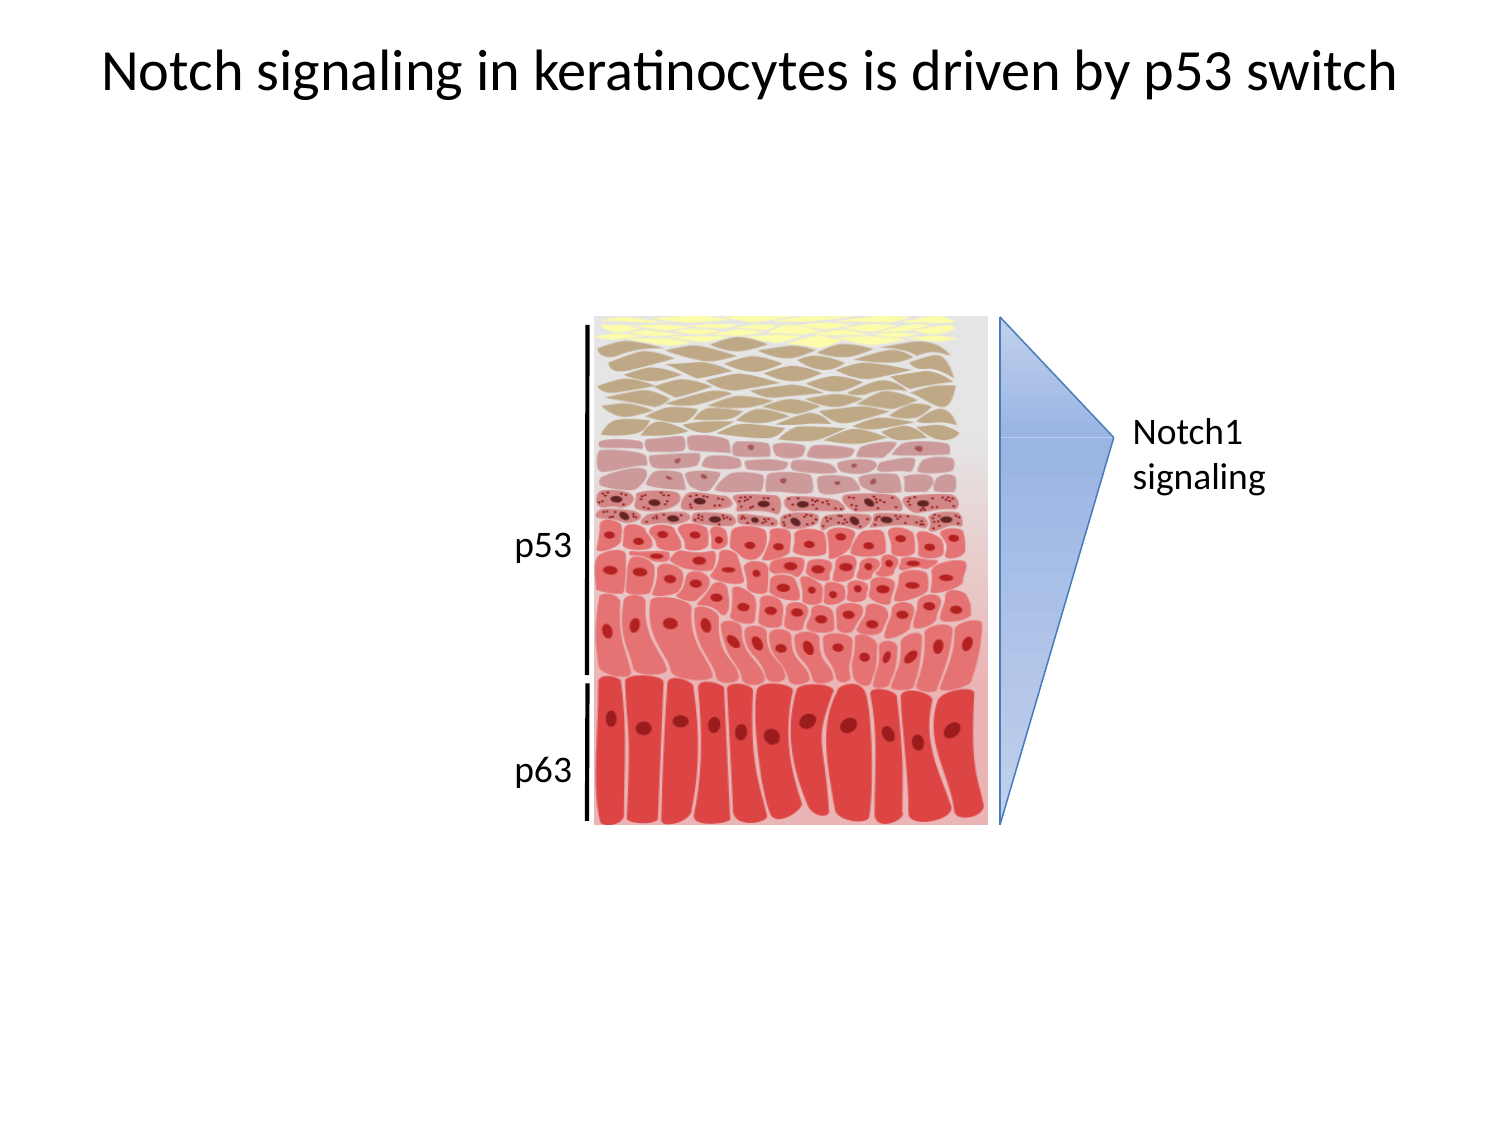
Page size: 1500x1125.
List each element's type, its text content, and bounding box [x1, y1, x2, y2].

text_box Notch signaling in keratinocytes is driven by p53 switch [0, 24, 1500, 110]
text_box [999, 316, 1114, 436]
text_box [999, 437, 1114, 826]
text_box Notch1 signaling [1119, 399, 1363, 505]
picture [594, 316, 988, 826]
text_box p53 p63 [499, 512, 585, 798]
